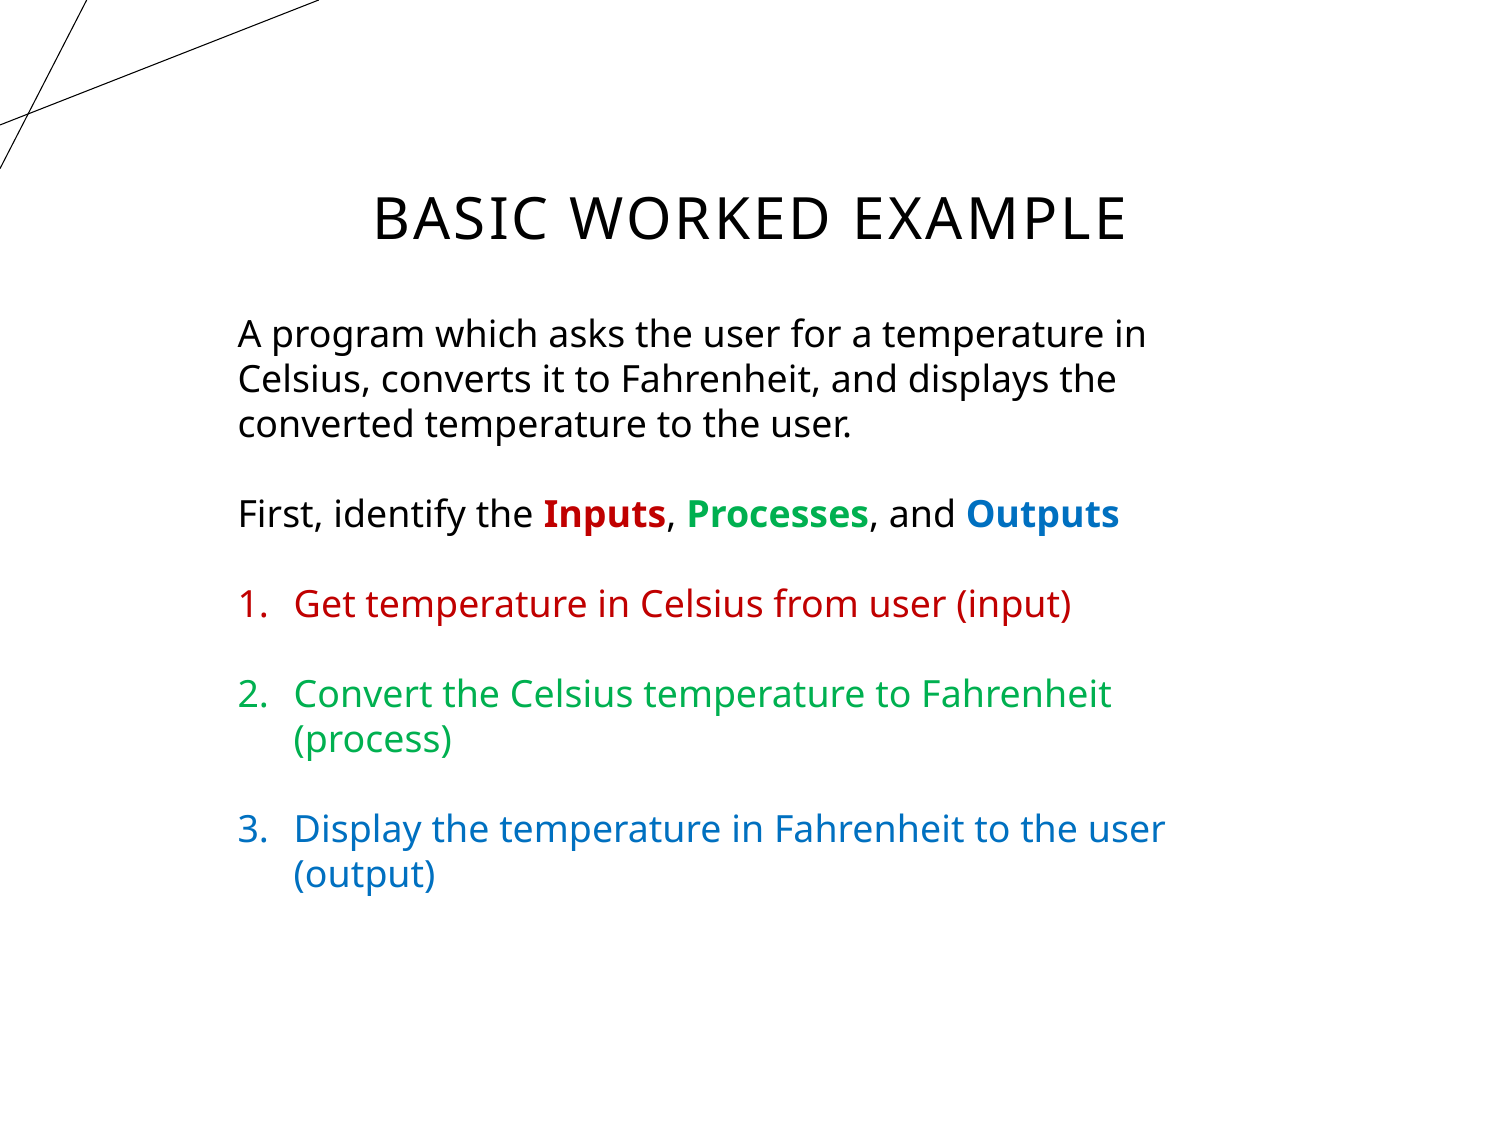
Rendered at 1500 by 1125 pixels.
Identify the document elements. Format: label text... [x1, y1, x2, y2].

text_box A program which asks the user for a temperature in Celsius, converts it to Fahrenheit, and displays the converted temperature to the user. First, identify the Inputs, Processes, and Outputs Get temperature in Celsius from user (input) Convert the Celsius temperature to Fahrenheit (process) Display the temperature in Fahrenheit to the user (output) [222, 302, 1278, 903]
title Basic Worked Example [103, 112, 1397, 330]
